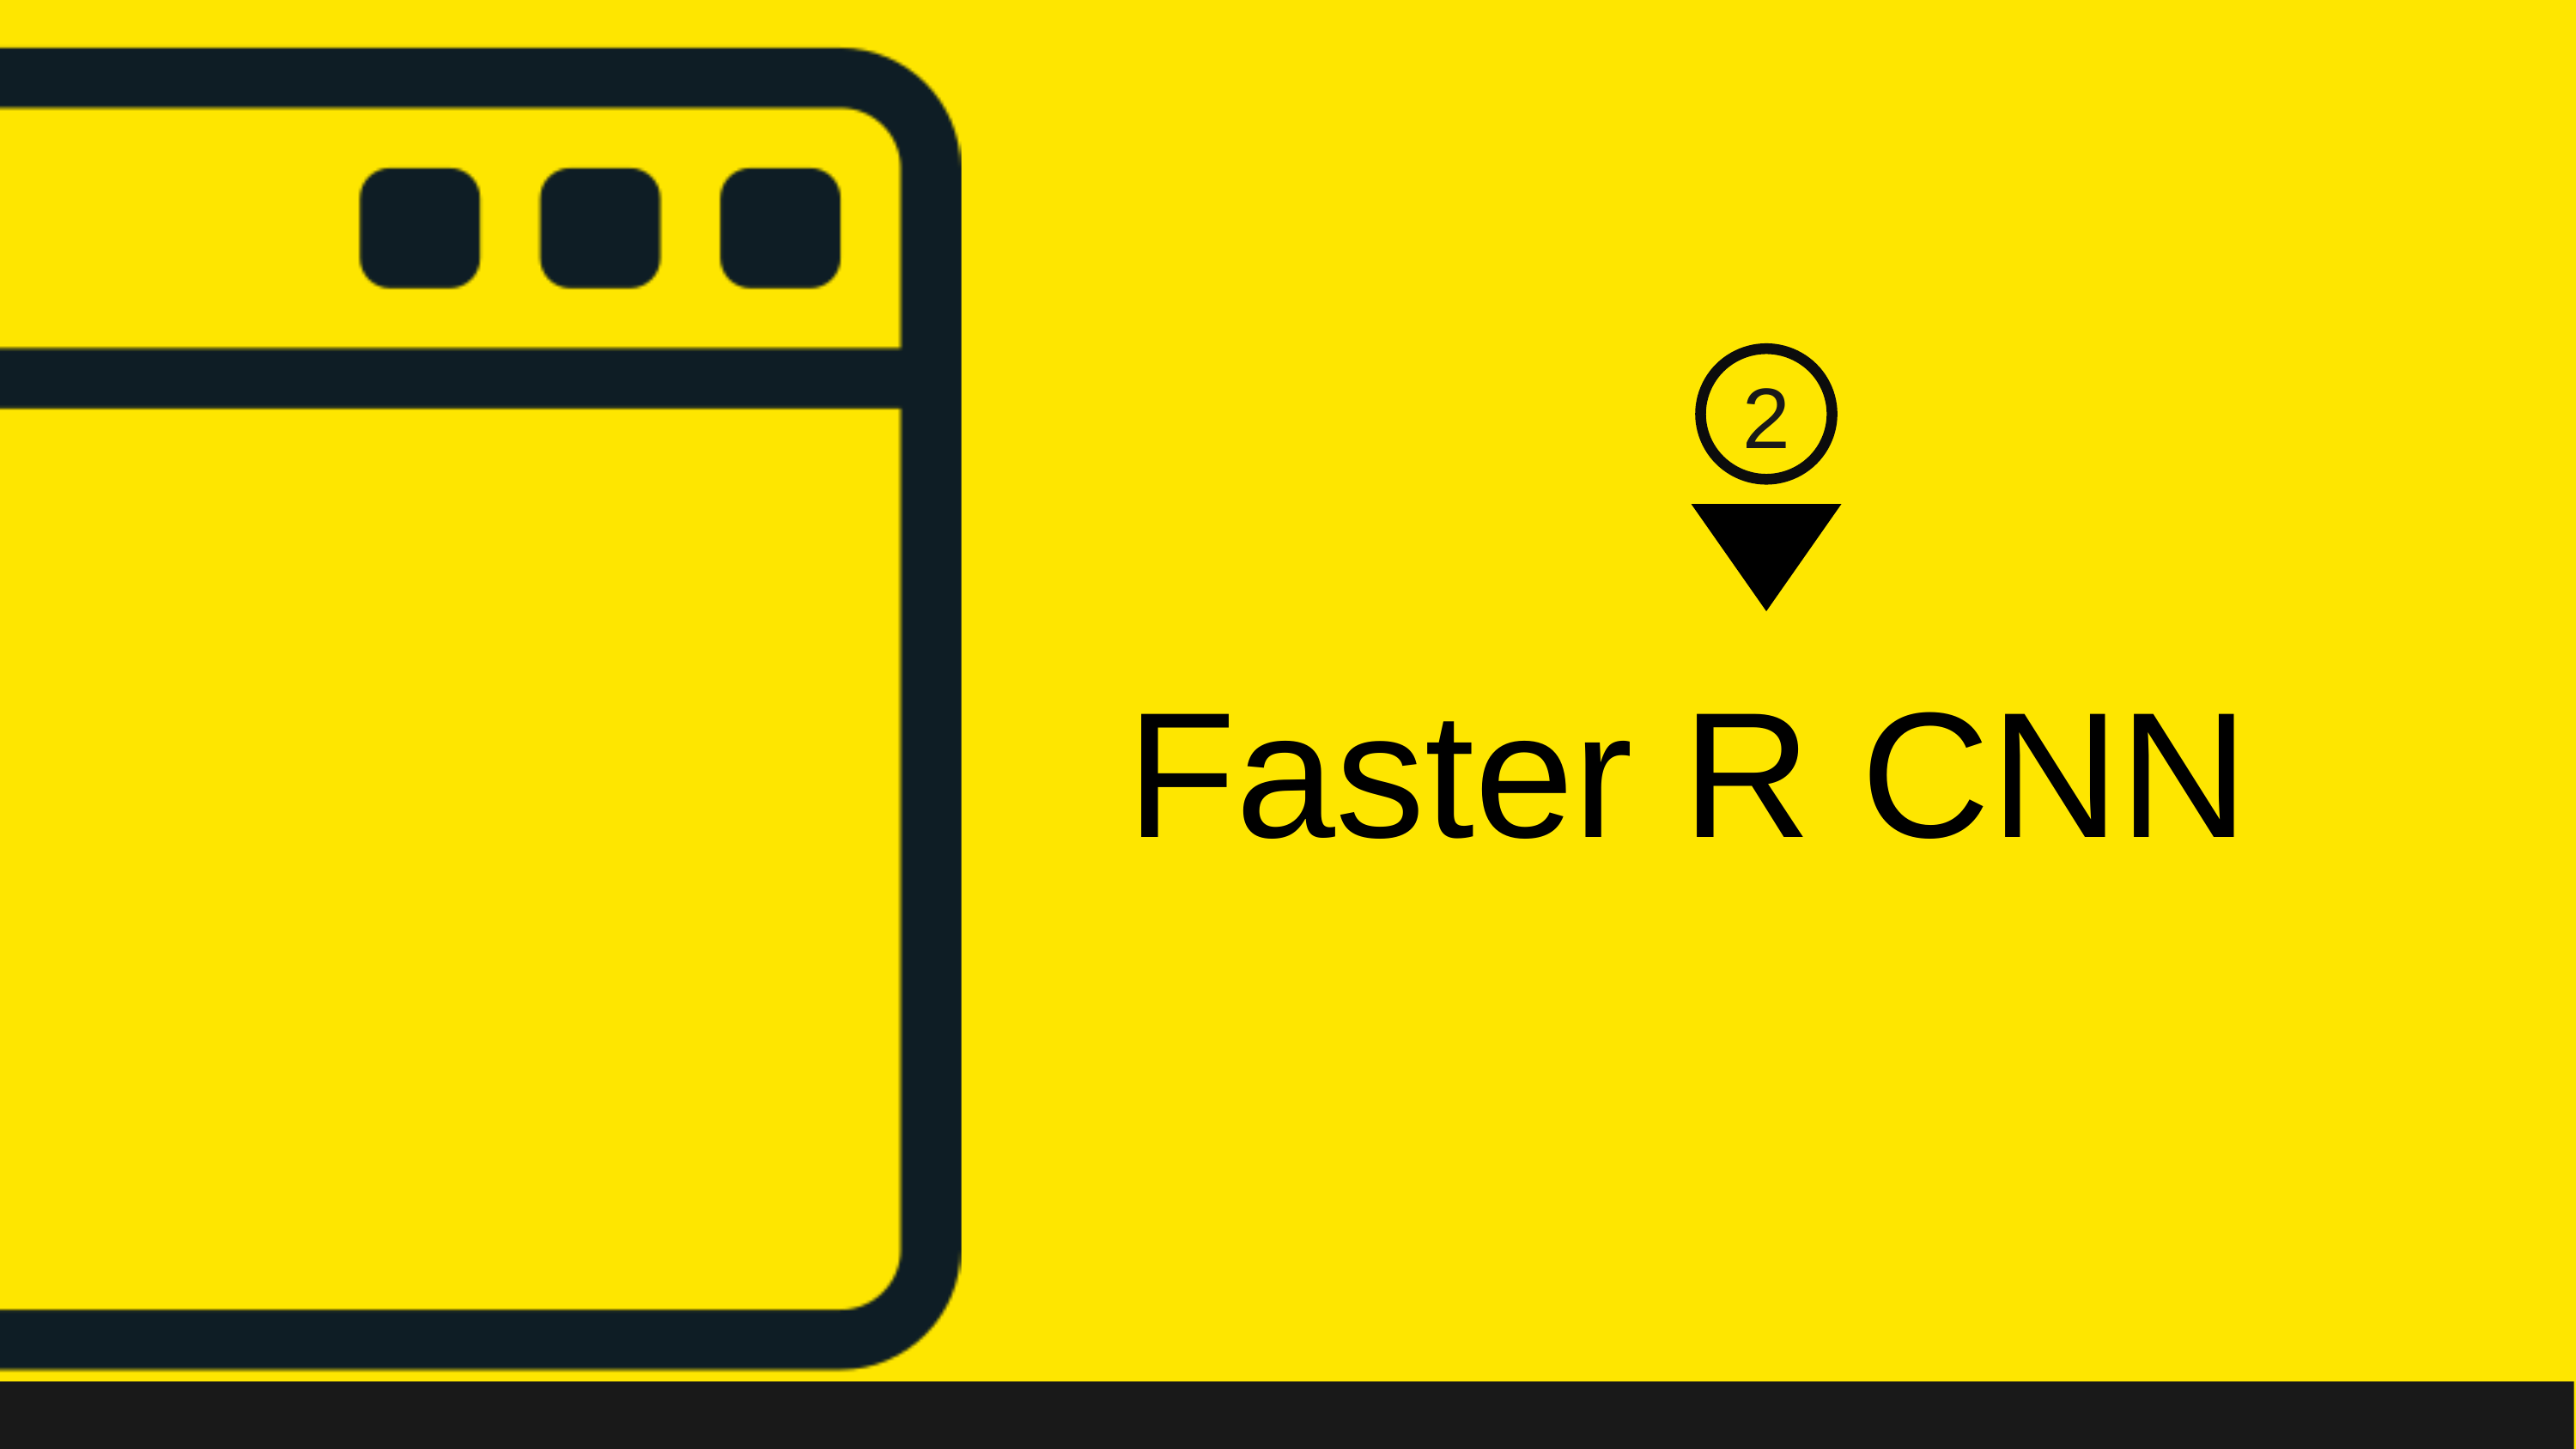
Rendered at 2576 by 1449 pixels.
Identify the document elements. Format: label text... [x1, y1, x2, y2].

text_box 2 [1700, 349, 1832, 480]
picture [0, 0, 962, 1423]
text_box Faster R CNN [1127, 615, 2372, 833]
text_box [1691, 504, 1842, 612]
text_box [0, 1381, 2574, 1449]
